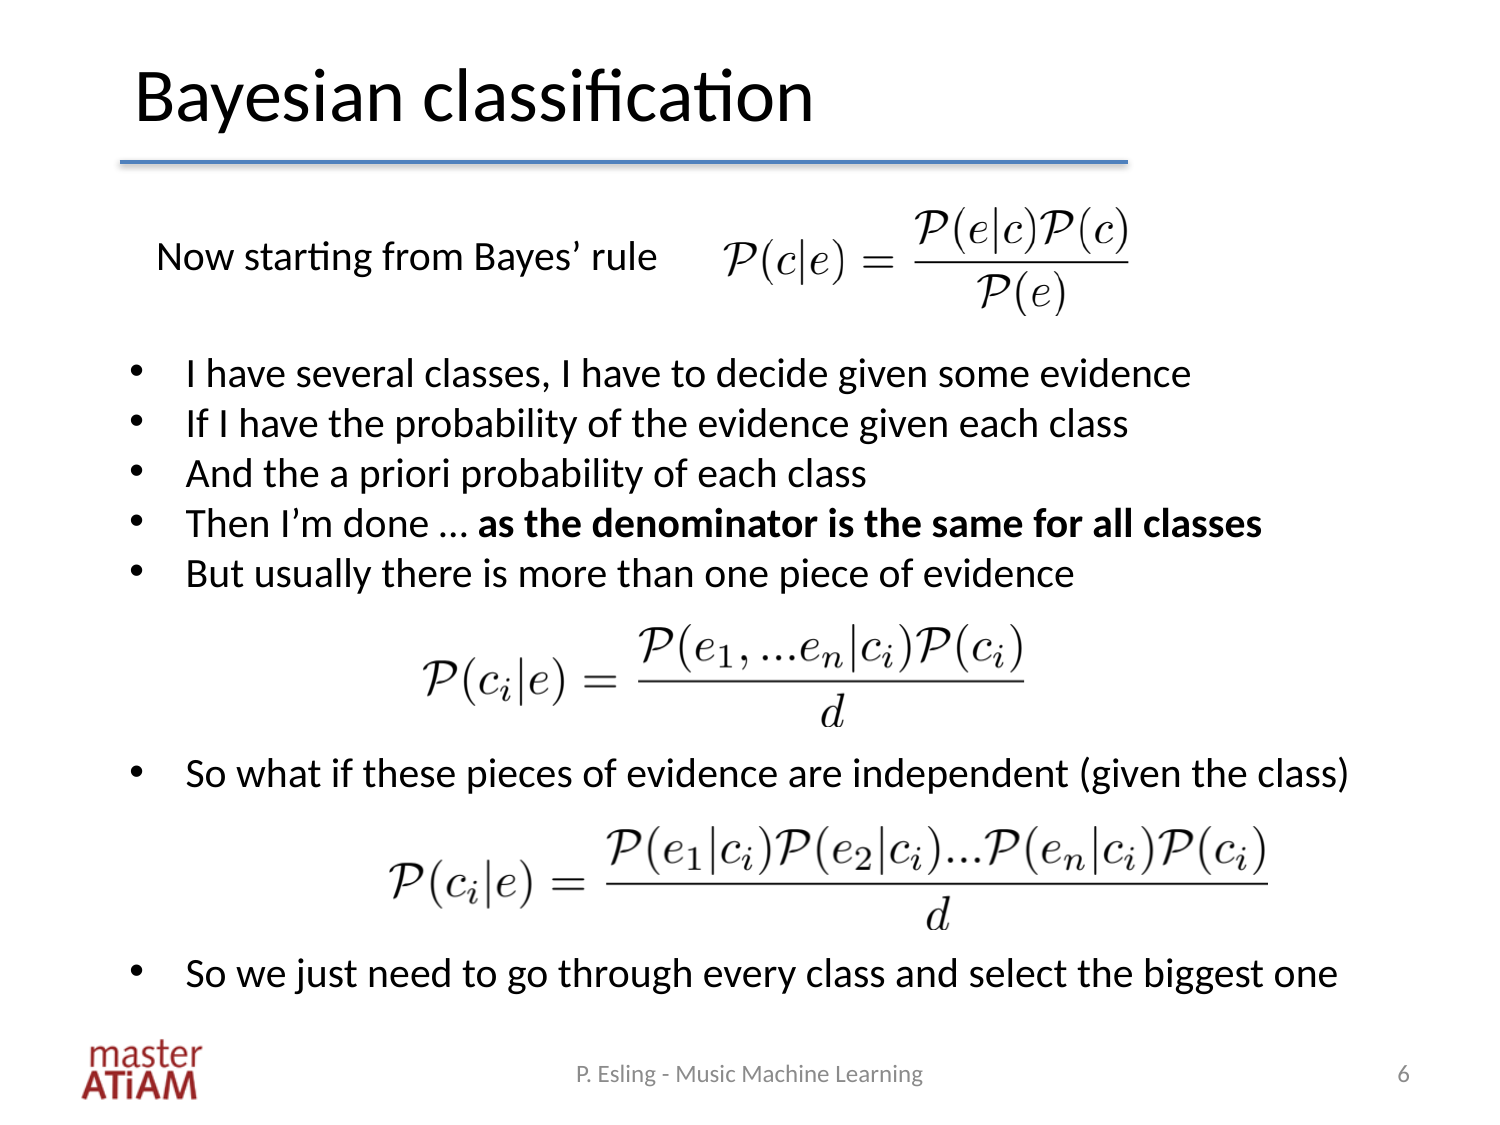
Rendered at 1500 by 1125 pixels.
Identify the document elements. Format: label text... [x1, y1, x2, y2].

text_box Now starting from Bayes’ rule [141, 221, 673, 286]
picture [80, 1038, 205, 1101]
slide_number 6 [1074, 1042, 1425, 1103]
title Bayesian classification [119, 37, 1206, 145]
footer P. Esling - Music Machine Learning [512, 1042, 988, 1103]
text_box I have several classes, I have to decide given some evidence If I have the probability of the evidence given each class And the a priori probability of each class Then I’m done … as the denominator is the same for all classes But usually there is more than one piece of evidence So what if these pieces of evidence are independent (given the class) So we just need to go through every class and select the biggest one [114, 338, 1366, 1004]
picture [422, 623, 1025, 727]
picture [723, 206, 1129, 316]
picture [388, 826, 1269, 930]
